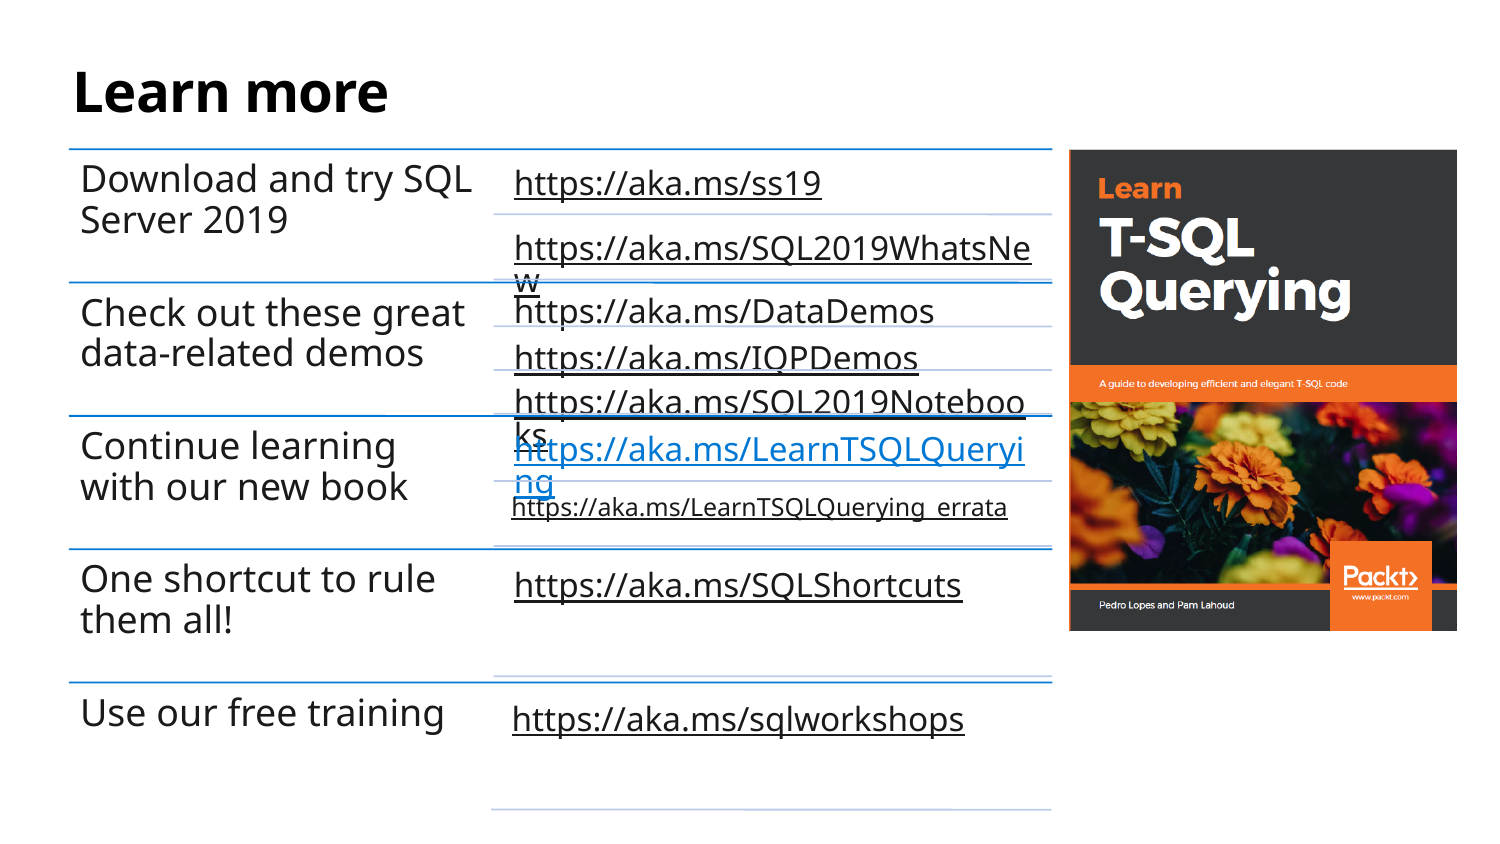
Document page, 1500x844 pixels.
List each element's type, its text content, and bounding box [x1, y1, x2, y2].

title Learn more [72, 56, 1428, 125]
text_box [68, 148, 1053, 817]
picture [1069, 148, 1457, 631]
